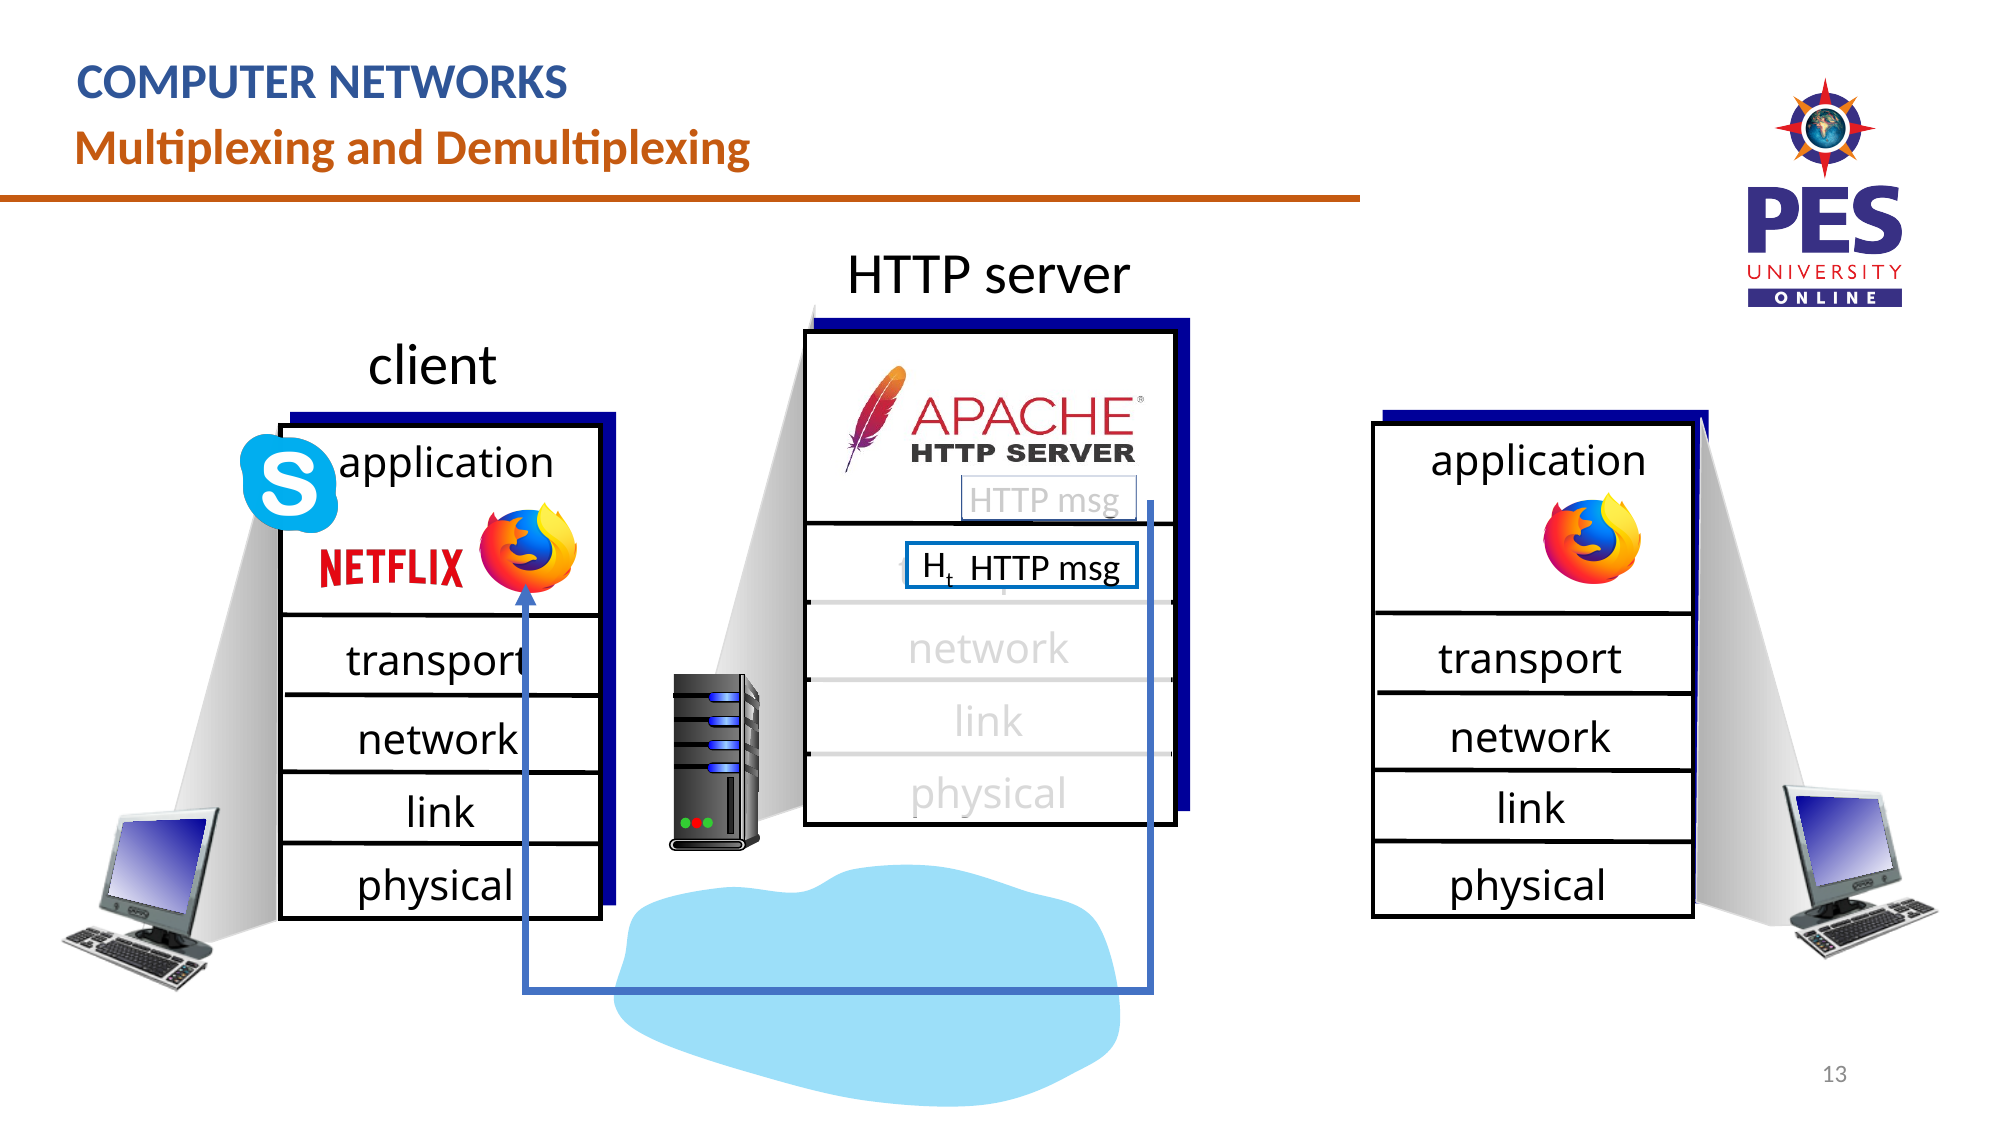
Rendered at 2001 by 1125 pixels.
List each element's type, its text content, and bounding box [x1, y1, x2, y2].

slide_number 13 [1412, 1042, 1863, 1103]
picture [1748, 76, 1902, 227]
text_box COMPUTER NETWORKS [62, 41, 1292, 116]
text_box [23, 227, 1977, 1006]
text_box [906, 532, 1138, 596]
text_box Multiplexing and Demultiplexing [58, 107, 1372, 183]
text_box [615, 1006, 1121, 1107]
